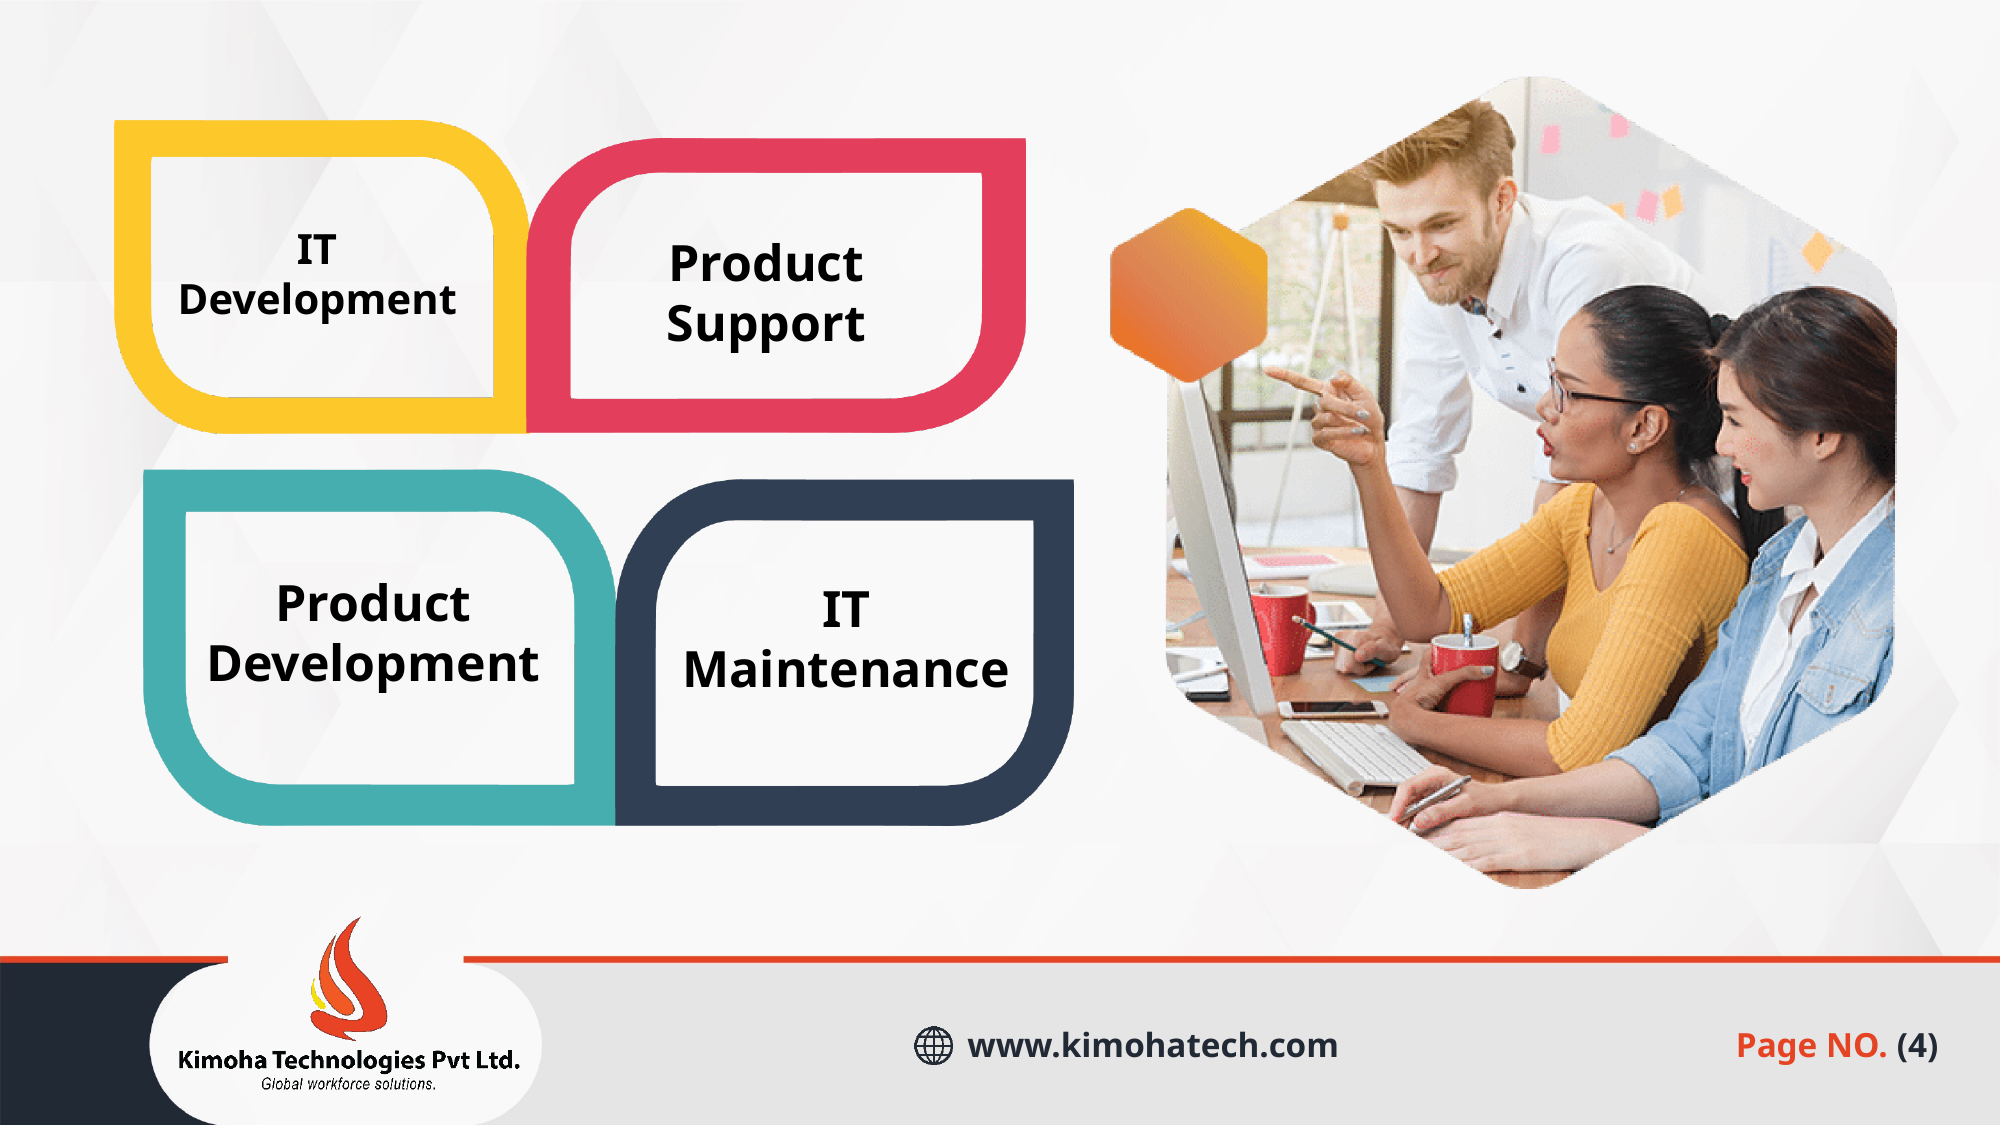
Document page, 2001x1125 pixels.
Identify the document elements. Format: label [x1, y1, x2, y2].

text_box [0, 0, 2000, 1125]
picture [1055, 47, 1986, 917]
text_box [114, 120, 1074, 826]
